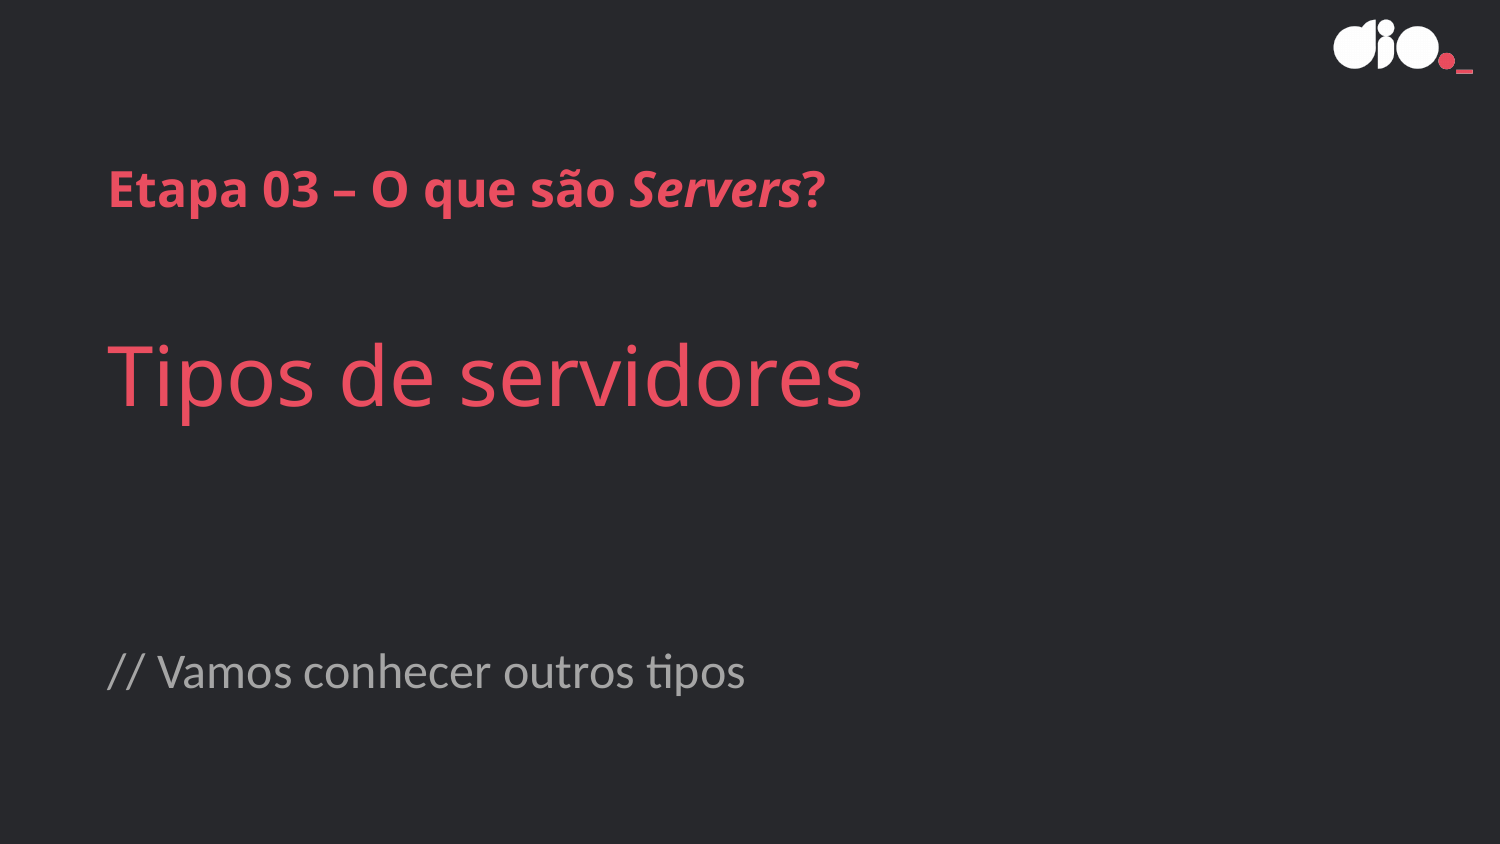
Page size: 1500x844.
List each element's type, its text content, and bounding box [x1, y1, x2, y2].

text_box Tipos de servidores [92, 292, 1309, 558]
picture [1332, 19, 1474, 75]
text_box // Vamos conhecer outros tipos [92, 635, 1309, 701]
text_box Etapa 03 – O que são Servers? [92, 142, 1309, 223]
